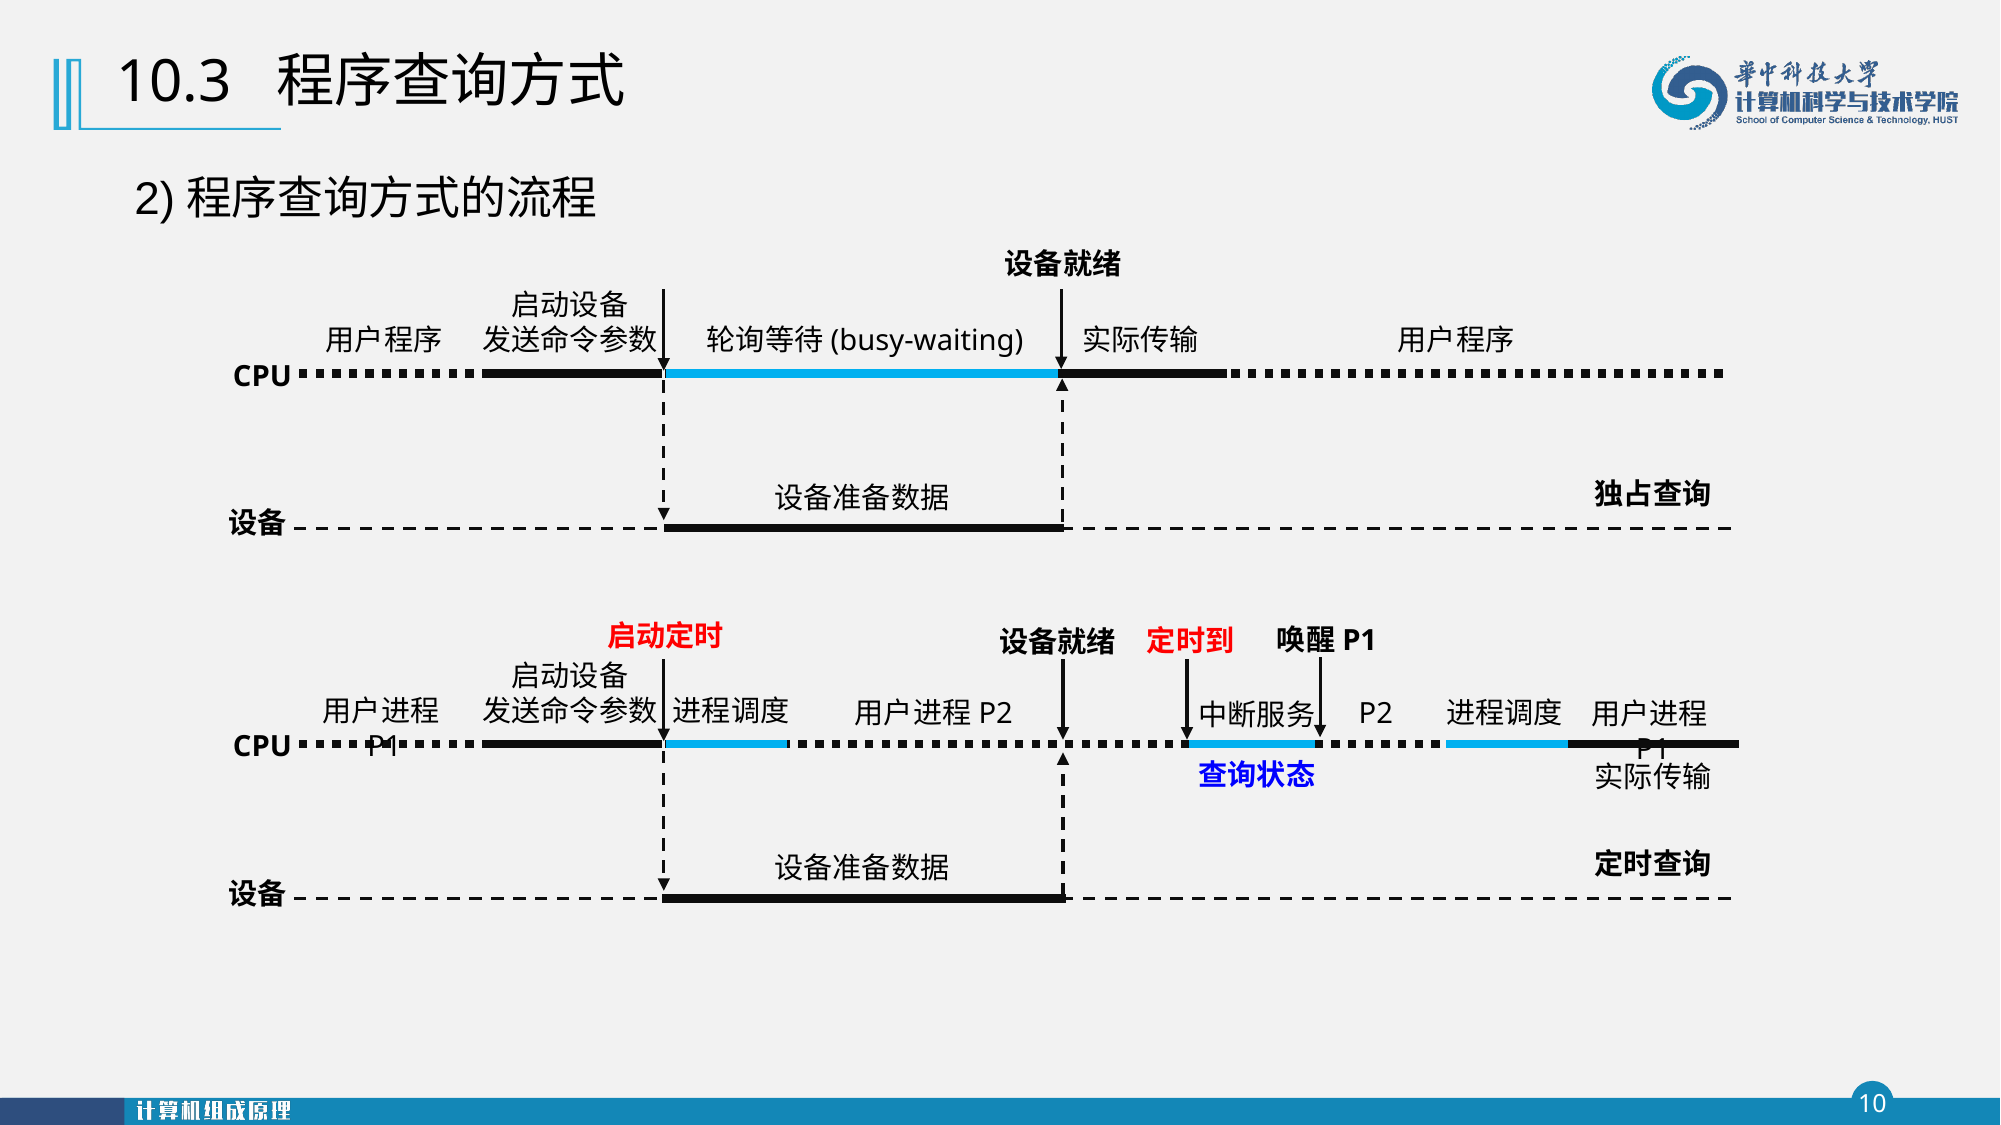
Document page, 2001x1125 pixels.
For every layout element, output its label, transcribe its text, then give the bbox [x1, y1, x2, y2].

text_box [1534, 687, 1772, 797]
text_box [980, 615, 1113, 740]
text_box 10.3 程序查询方式 [101, 31, 775, 134]
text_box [1113, 615, 1268, 740]
text_box 用户程序 [293, 314, 475, 360]
picture [1652, 56, 1958, 130]
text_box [657, 684, 805, 745]
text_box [663, 471, 1060, 529]
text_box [1163, 738, 1350, 745]
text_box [1021, 314, 1260, 374]
picture [1652, 56, 1678, 81]
text_box CPU [218, 349, 328, 396]
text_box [986, 237, 1140, 370]
text_box 用户程序 [1363, 314, 1550, 360]
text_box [1250, 613, 1404, 738]
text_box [667, 314, 1021, 374]
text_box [213, 649, 1762, 914]
text_box 启动设备 发送命令参数 [451, 278, 689, 325]
text_box 设备 [213, 497, 306, 543]
text_box 2)程序查询方式的流程 [119, 161, 759, 232]
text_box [1431, 687, 1534, 745]
text_box 启动定时 [579, 610, 752, 649]
text_box 独占查询 [1544, 467, 1762, 513]
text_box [663, 842, 1062, 899]
